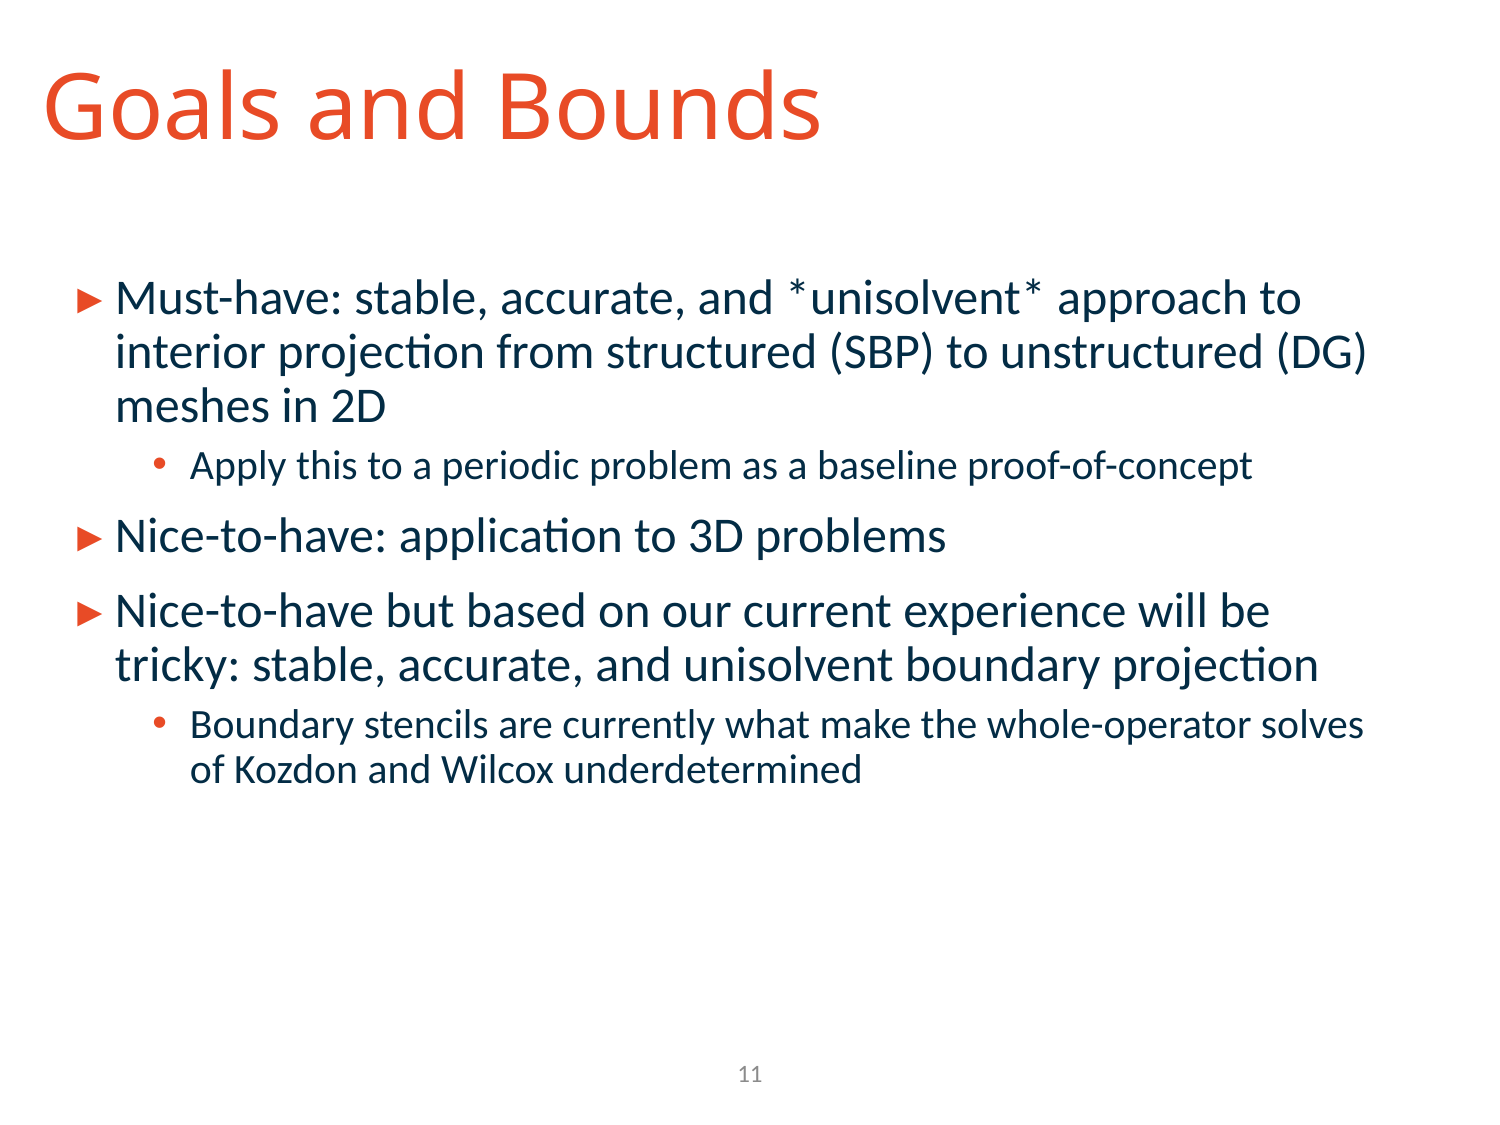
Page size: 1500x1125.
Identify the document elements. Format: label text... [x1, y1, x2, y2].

slide_number 11 [718, 1042, 782, 1103]
title Goals and Bounds [26, 36, 1438, 183]
text_box Must-have: stable, accurate, and *unisolvent* approach to interior projection from structured (SBP) to unstructured (DG) meshes in 2D Apply this to a periodic problem as a baseline proof-of-concept Nice-to-have: application to 3D problems Nice-to-have but based on our current experience will be tricky: stable, accurate, and unisolvent boundary projection Boundary stencils are currently what make the whole-operator solves of Kozdon and Wilcox underdetermined [62, 182, 1407, 1016]
